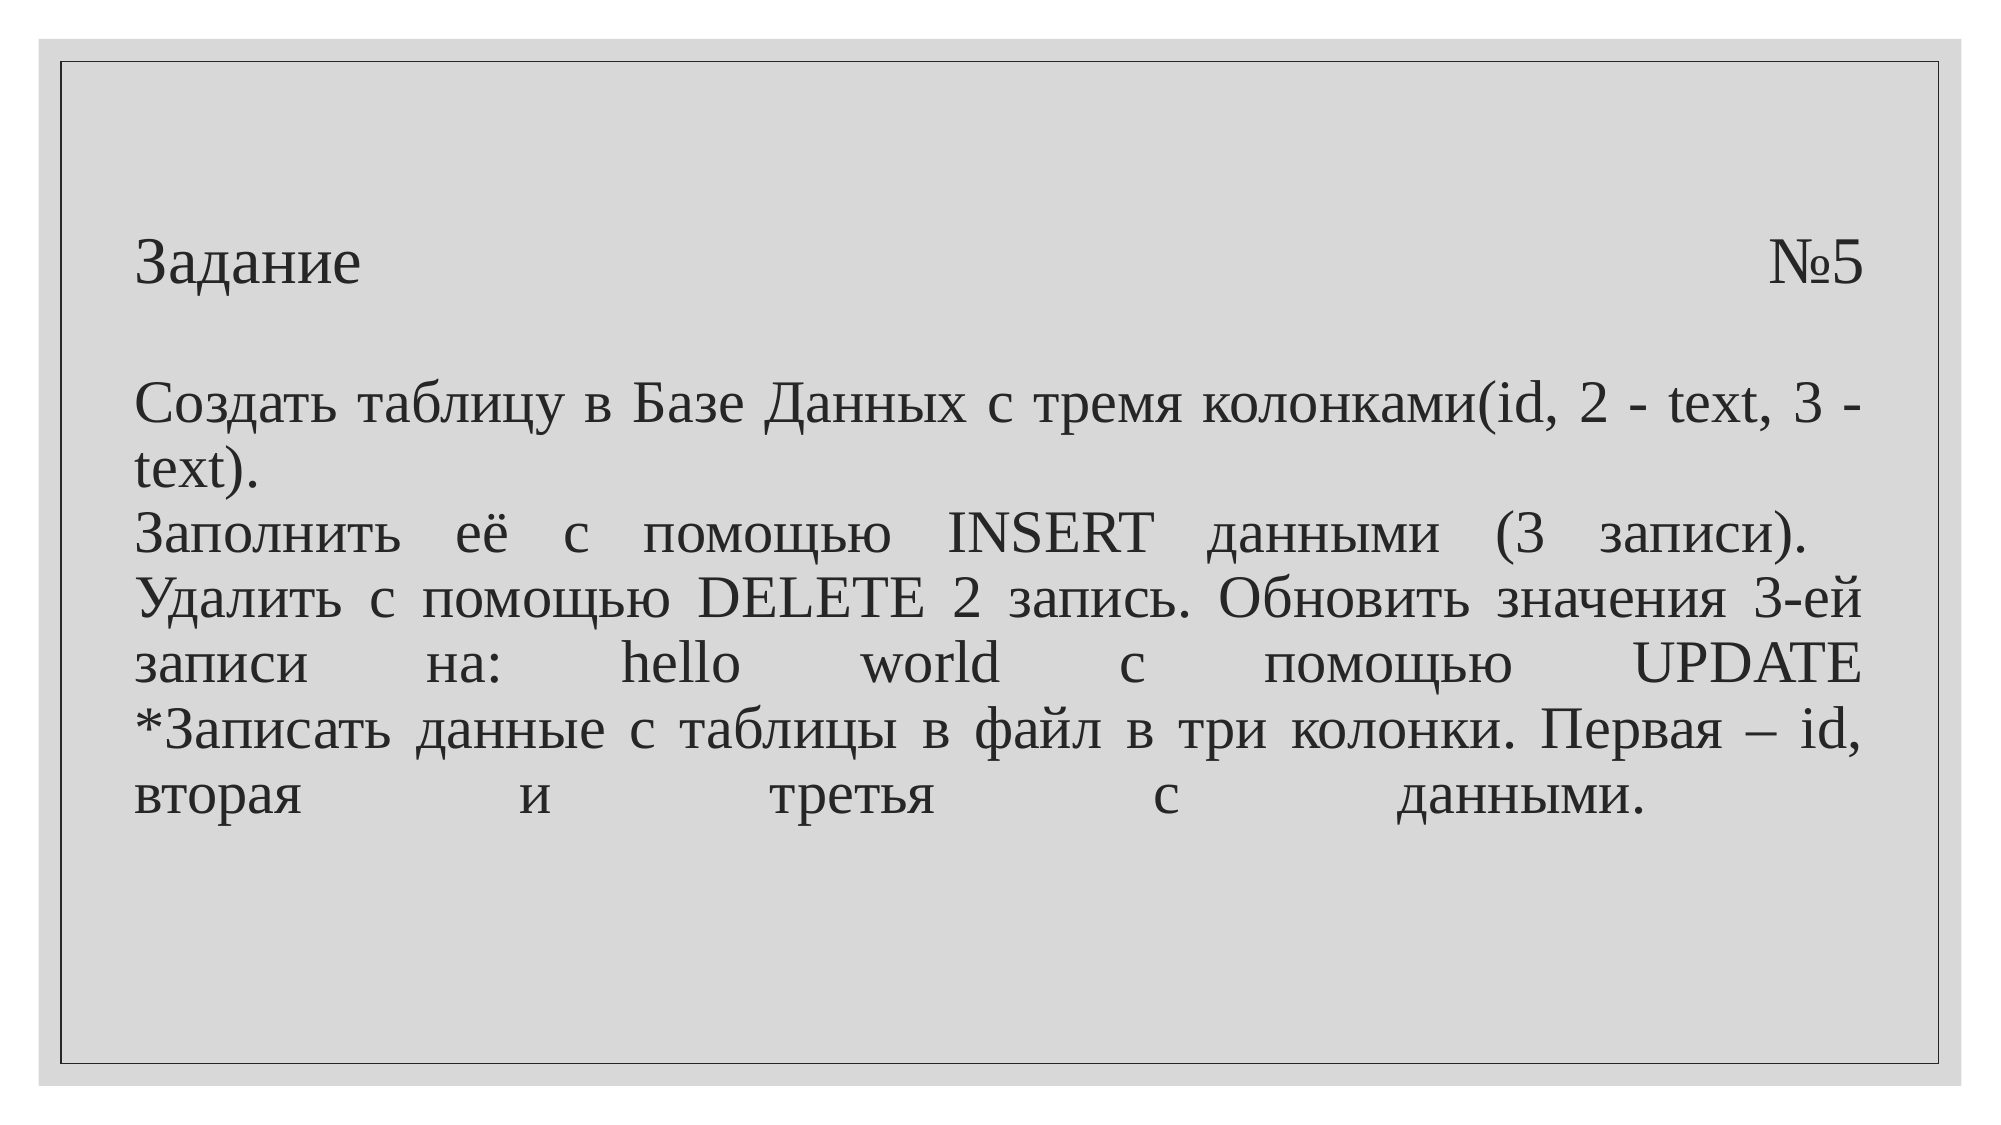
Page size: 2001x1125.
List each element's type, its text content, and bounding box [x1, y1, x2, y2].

title Задание №5 Создать таблицу в Базе Данных с тремя колонками(id, 2 - text, 3 - text). Заполнить её с помощью INSERT данными (3 записи). Удалить с помощью DELETE 2 запись. Обновить значения 3-ей записи на: hello world с помощью UPDATE *Записать данные с таблицы в файл в три колонки. Первая – id, вторая и третья с данными. [126, 226, 1874, 899]
